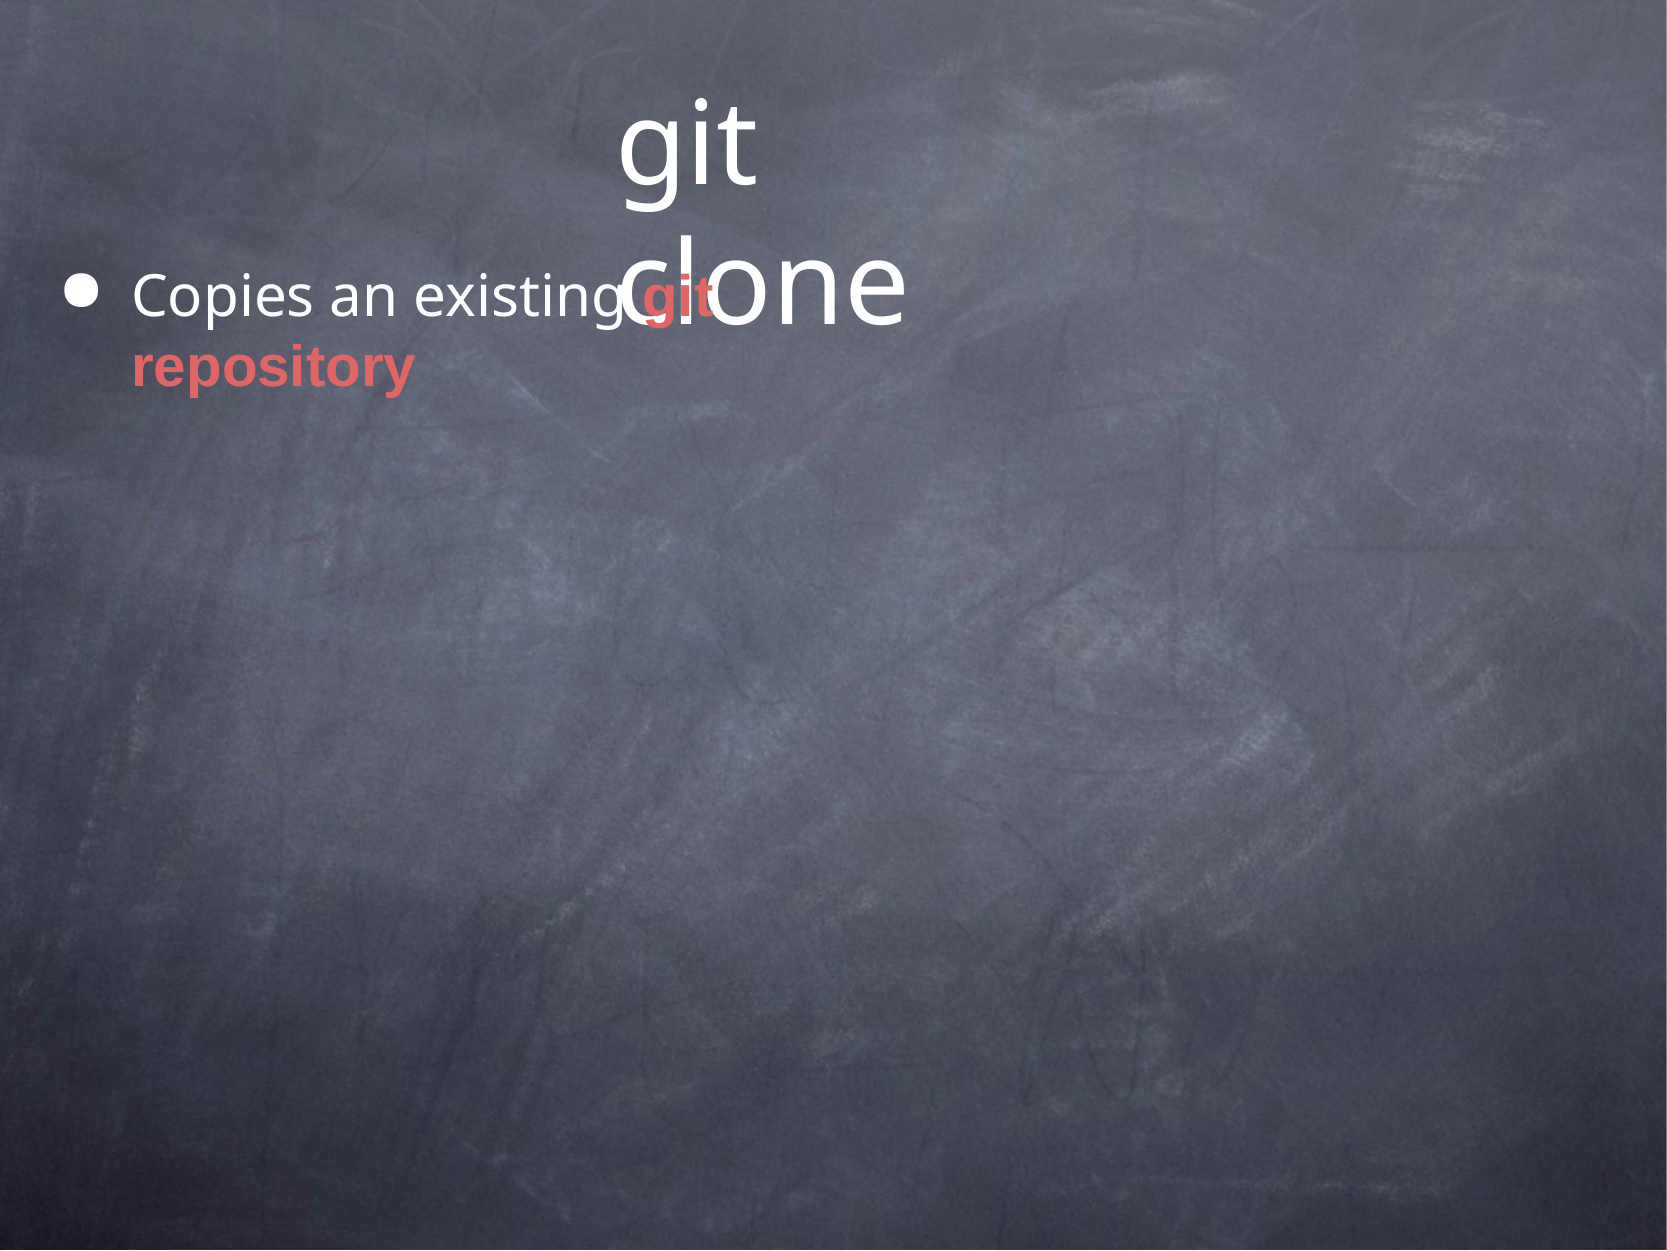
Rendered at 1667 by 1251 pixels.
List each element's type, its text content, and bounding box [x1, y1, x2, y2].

picture [0, 0, 1667, 1250]
text_box Copies an existing git repository [56, 256, 1003, 399]
title git clone [612, 65, 1054, 349]
